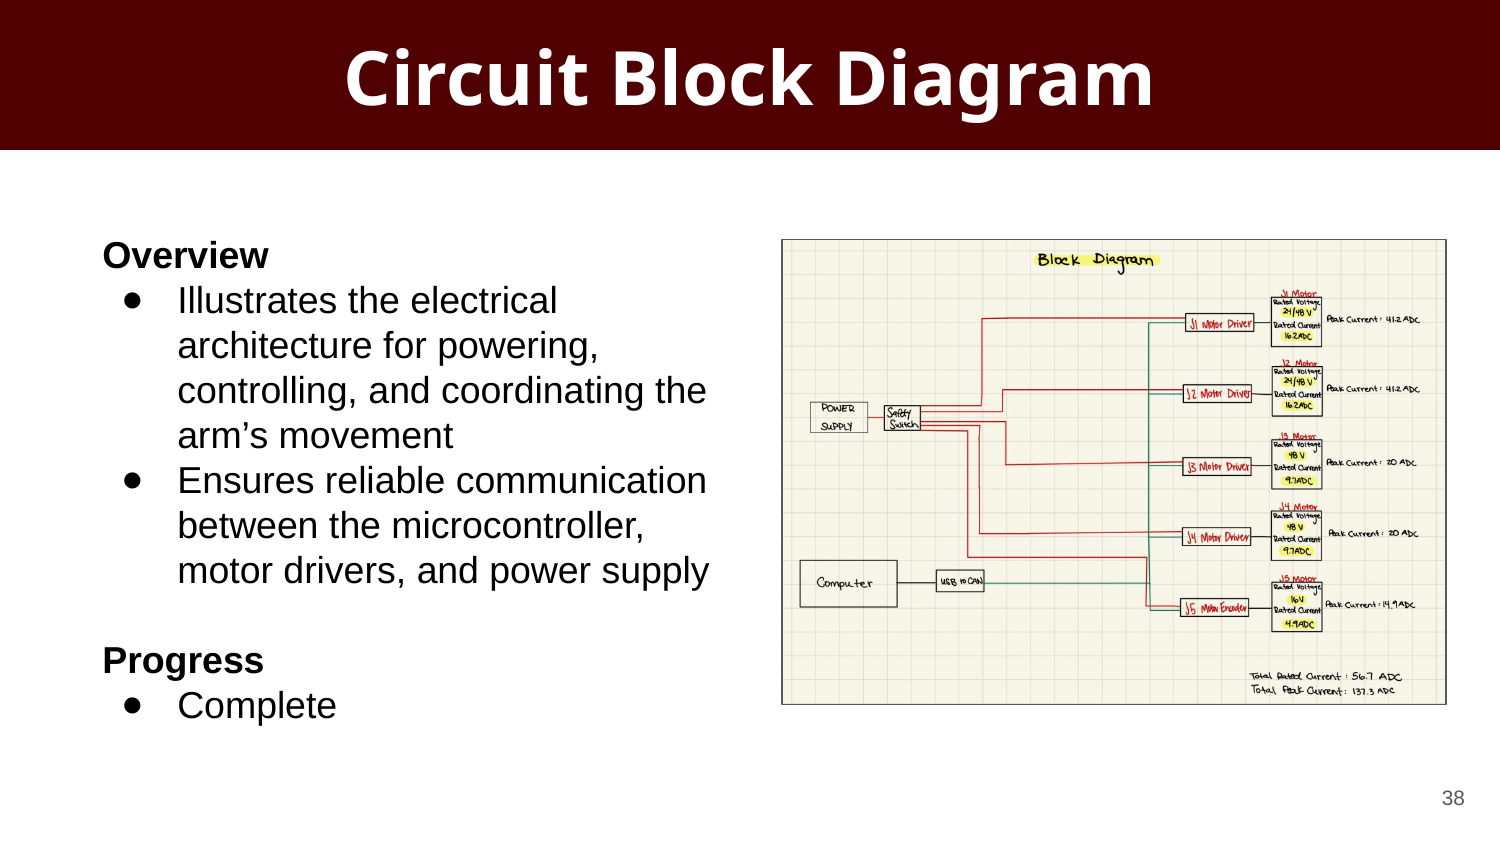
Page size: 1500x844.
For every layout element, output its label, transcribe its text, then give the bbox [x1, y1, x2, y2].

picture [782, 239, 1446, 704]
title Circuit Block Diagram [0, 0, 1500, 150]
text_box Overview Illustrates the electrical architecture for powering, controlling, and coordinating the arm’s movement Ensures reliable communication between the microcontroller, motor drivers, and power supply Progress Complete [87, 215, 750, 802]
slide_number ‹#› [1389, 764, 1480, 830]
